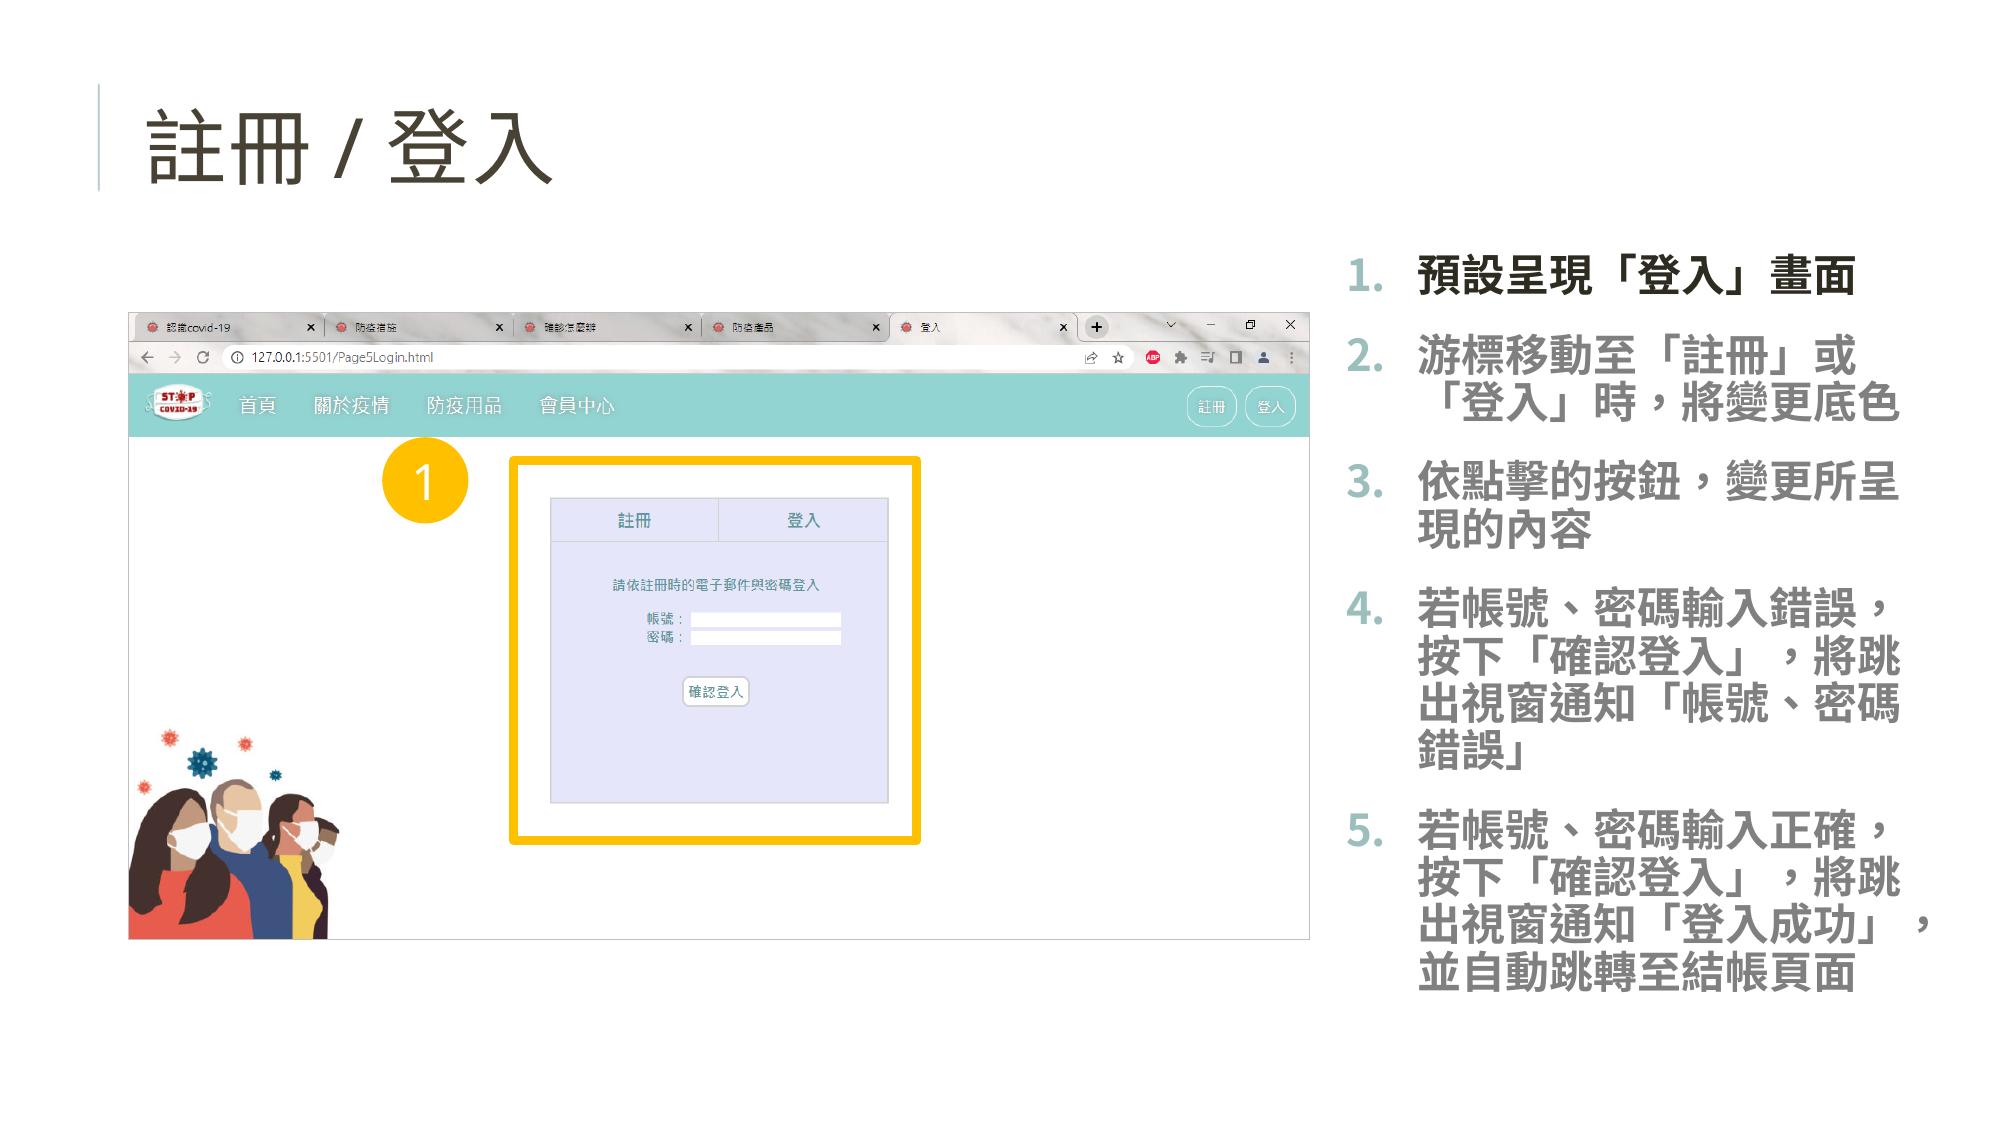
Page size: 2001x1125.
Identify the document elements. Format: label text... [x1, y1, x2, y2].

picture [84, 71, 116, 206]
title 註冊/登入 [128, 75, 1903, 202]
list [128, 311, 1310, 940]
list 預設呈現「登入」畫面 游標移動至「註冊」或「登入」時，將變更底色 依點擊的按鈕，變更所呈現的內容 若帳號、密碼輸入錯誤，按下「確認登入」，將跳出視窗通知「帳號、密碼錯誤」 若帳號、密碼輸入正確，按下「確認登入」，將跳出視窗通知「登入成功」，並自動跳轉至結帳頁面 [1338, 244, 1941, 1008]
